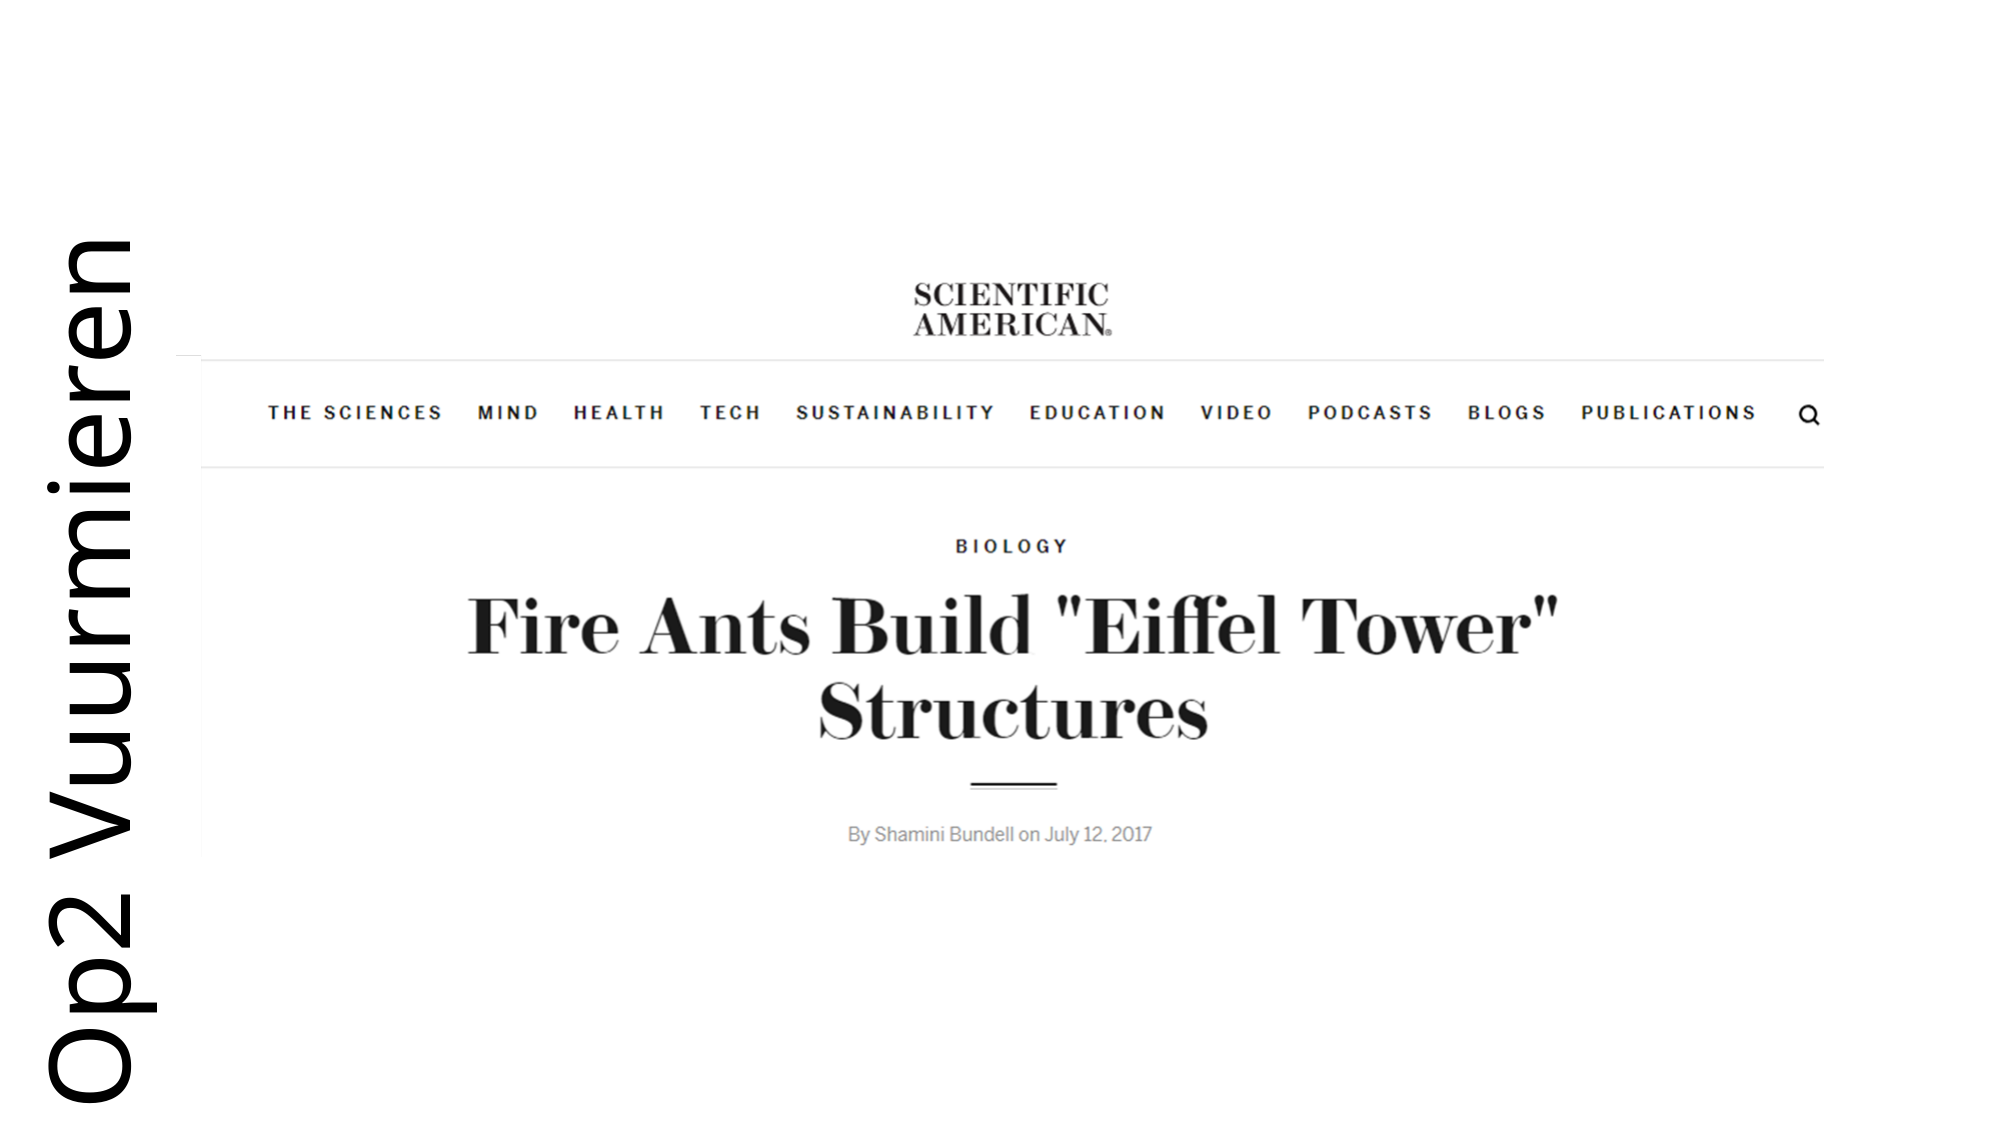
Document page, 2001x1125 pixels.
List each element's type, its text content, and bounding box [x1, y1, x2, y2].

picture [176, 267, 1824, 858]
text_box Op2 Vuurmieren [0, 0, 189, 1125]
